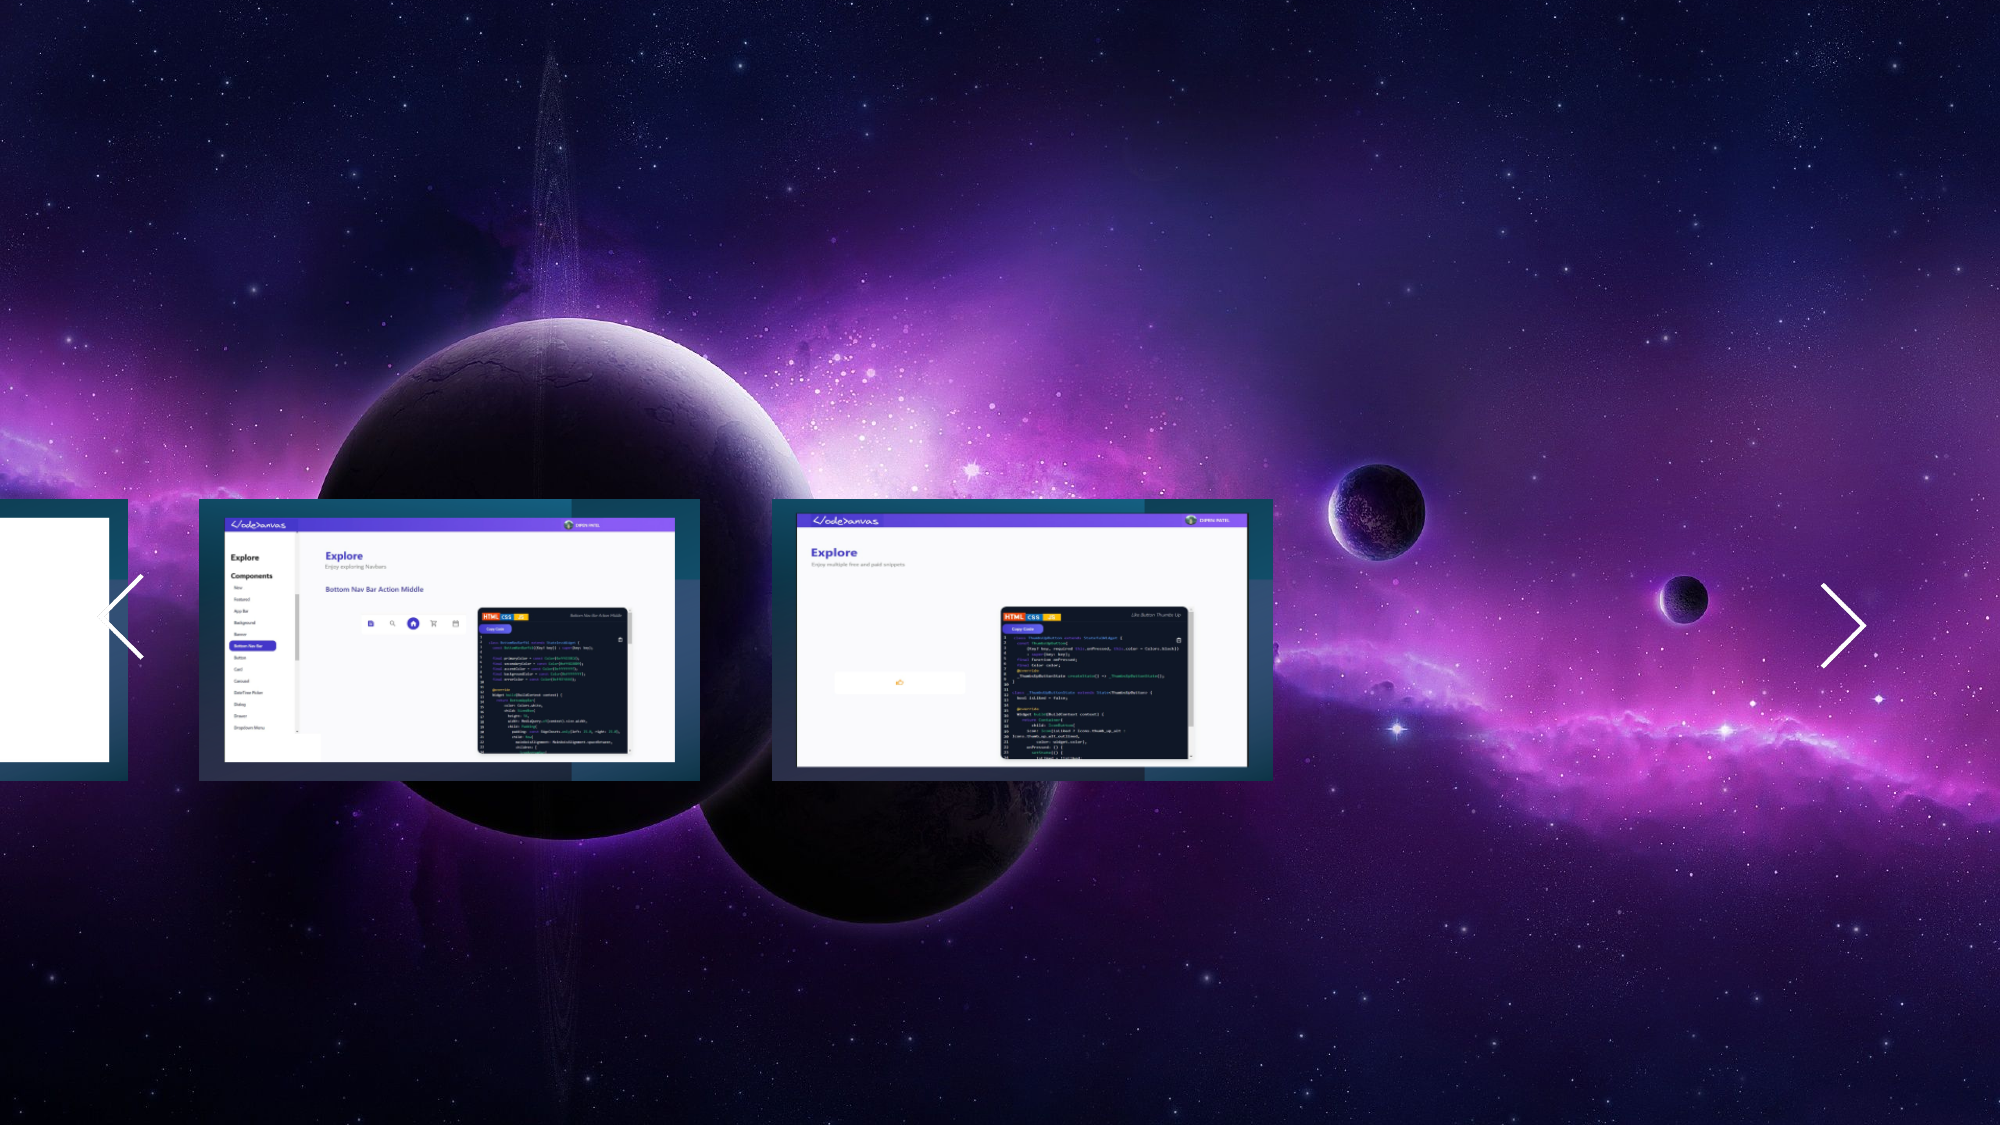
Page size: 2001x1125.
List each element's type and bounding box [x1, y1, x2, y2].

picture [0, 762, 2000, 1125]
picture [43, 540, 195, 692]
picture [1768, 550, 1920, 702]
text_box [0, 472, 2000, 762]
picture [0, 0, 2000, 472]
